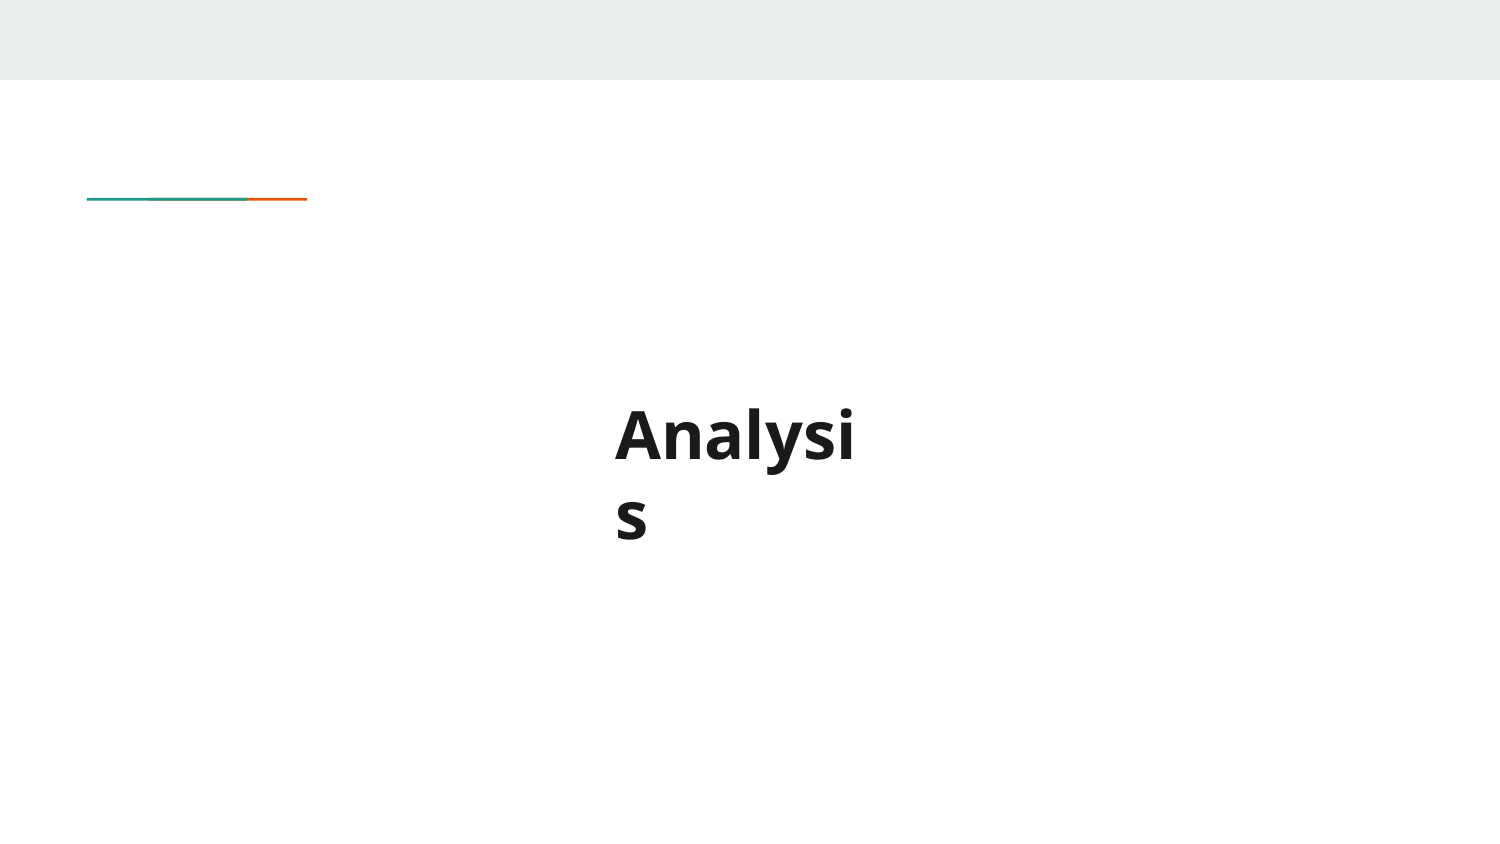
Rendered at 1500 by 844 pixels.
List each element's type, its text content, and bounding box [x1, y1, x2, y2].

title Analysis [600, 377, 901, 466]
